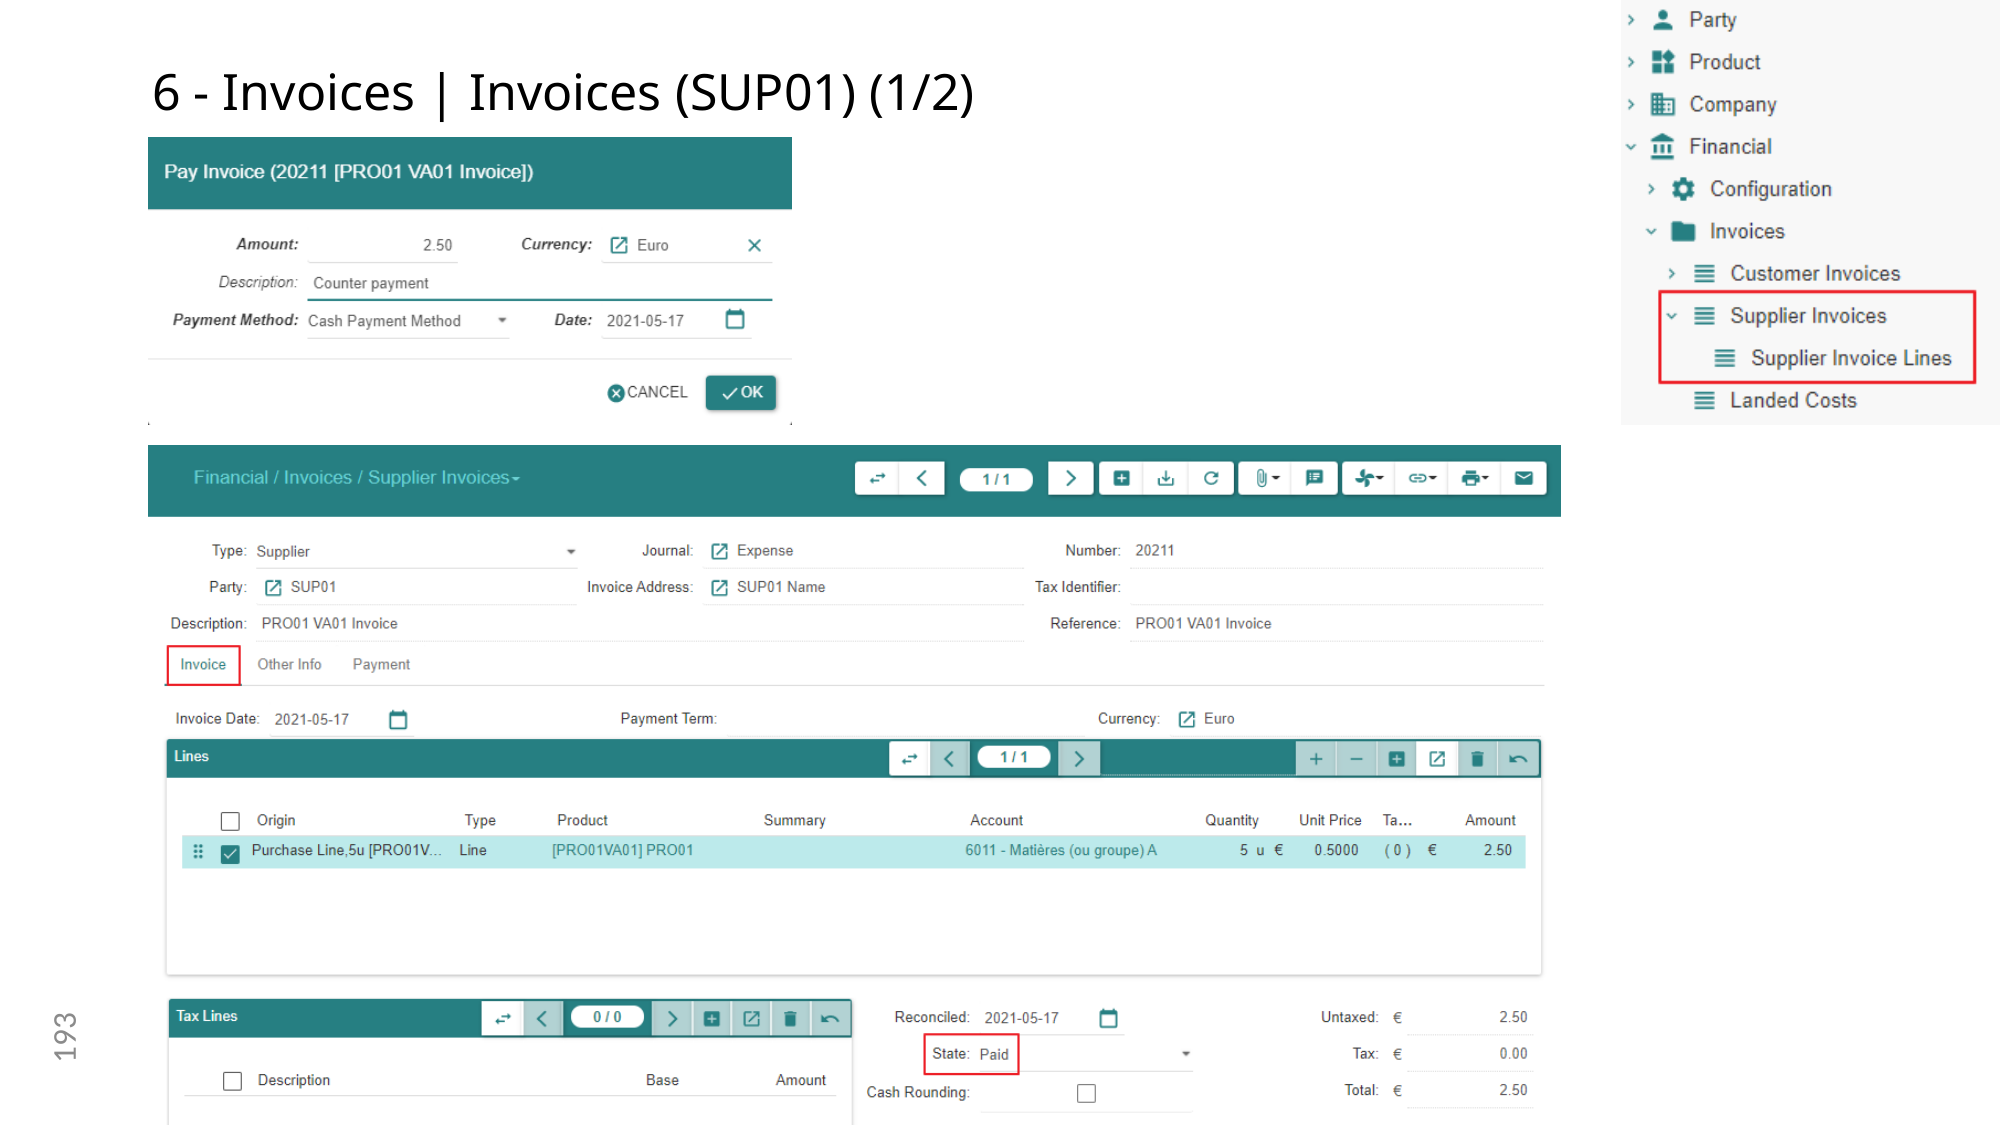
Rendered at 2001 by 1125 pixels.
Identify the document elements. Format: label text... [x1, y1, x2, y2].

title 6 - Invoices | Invoices (SUP01) (1/2) [137, 59, 1621, 136]
slide_number 193 [32, 969, 93, 1108]
picture [148, 137, 792, 425]
picture [1621, 0, 2000, 425]
picture [148, 445, 1561, 1125]
